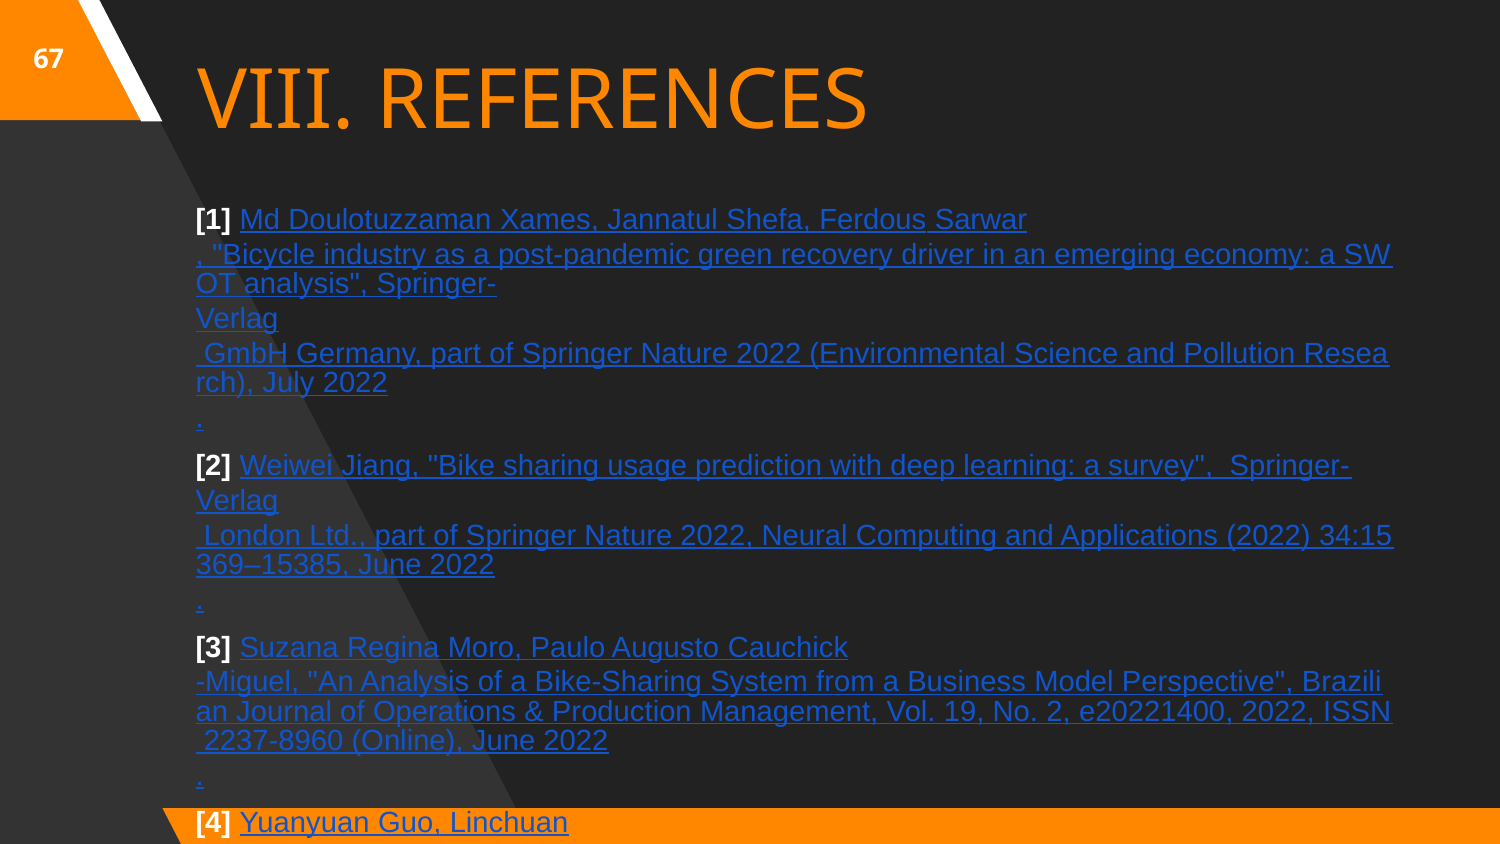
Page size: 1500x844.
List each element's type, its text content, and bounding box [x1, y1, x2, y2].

slide_number 67 [0, 0, 98, 121]
text_box [1] Md Doulotuzzaman Xames, Jannatul Shefa, Ferdous Sarwar, "Bicycle industry as a post‑pandemic green recovery driver in an emerging economy: a SWOT analysis", Springer-Verlag GmbH Germany, part of Springer Nature 2022 (Environmental Science and Pollution Research), July 2022. [2] Weiwei Jiang, "Bike sharing usage prediction with deep learning: a survey", Springer-Verlag London Ltd., part of Springer Nature 2022, Neural Computing and Applications (2022) 34:15369–15385, June 2022. [3] Suzana Regina Moro, Paulo Augusto Cauchick-Miguel, "An Analysis of a Bike-Sharing System from a Business Model Perspective", Brazilian Journal of Operations & Production Management, Vol. 19, No. 2, e20221400, 2022, ISSN 2237-8960 (Online), June 2022. [4] Yuanyuan Guo, Linchuan Yang, Yang Chen, "Bike Share Usage and the Built Environment: A Review", Frontiers in Public Health (www.frontiersin.org), Volume 10, Article 848169, February 2022. [180, 185, 1412, 788]
title VIII. REFERENCES [183, 32, 1278, 159]
